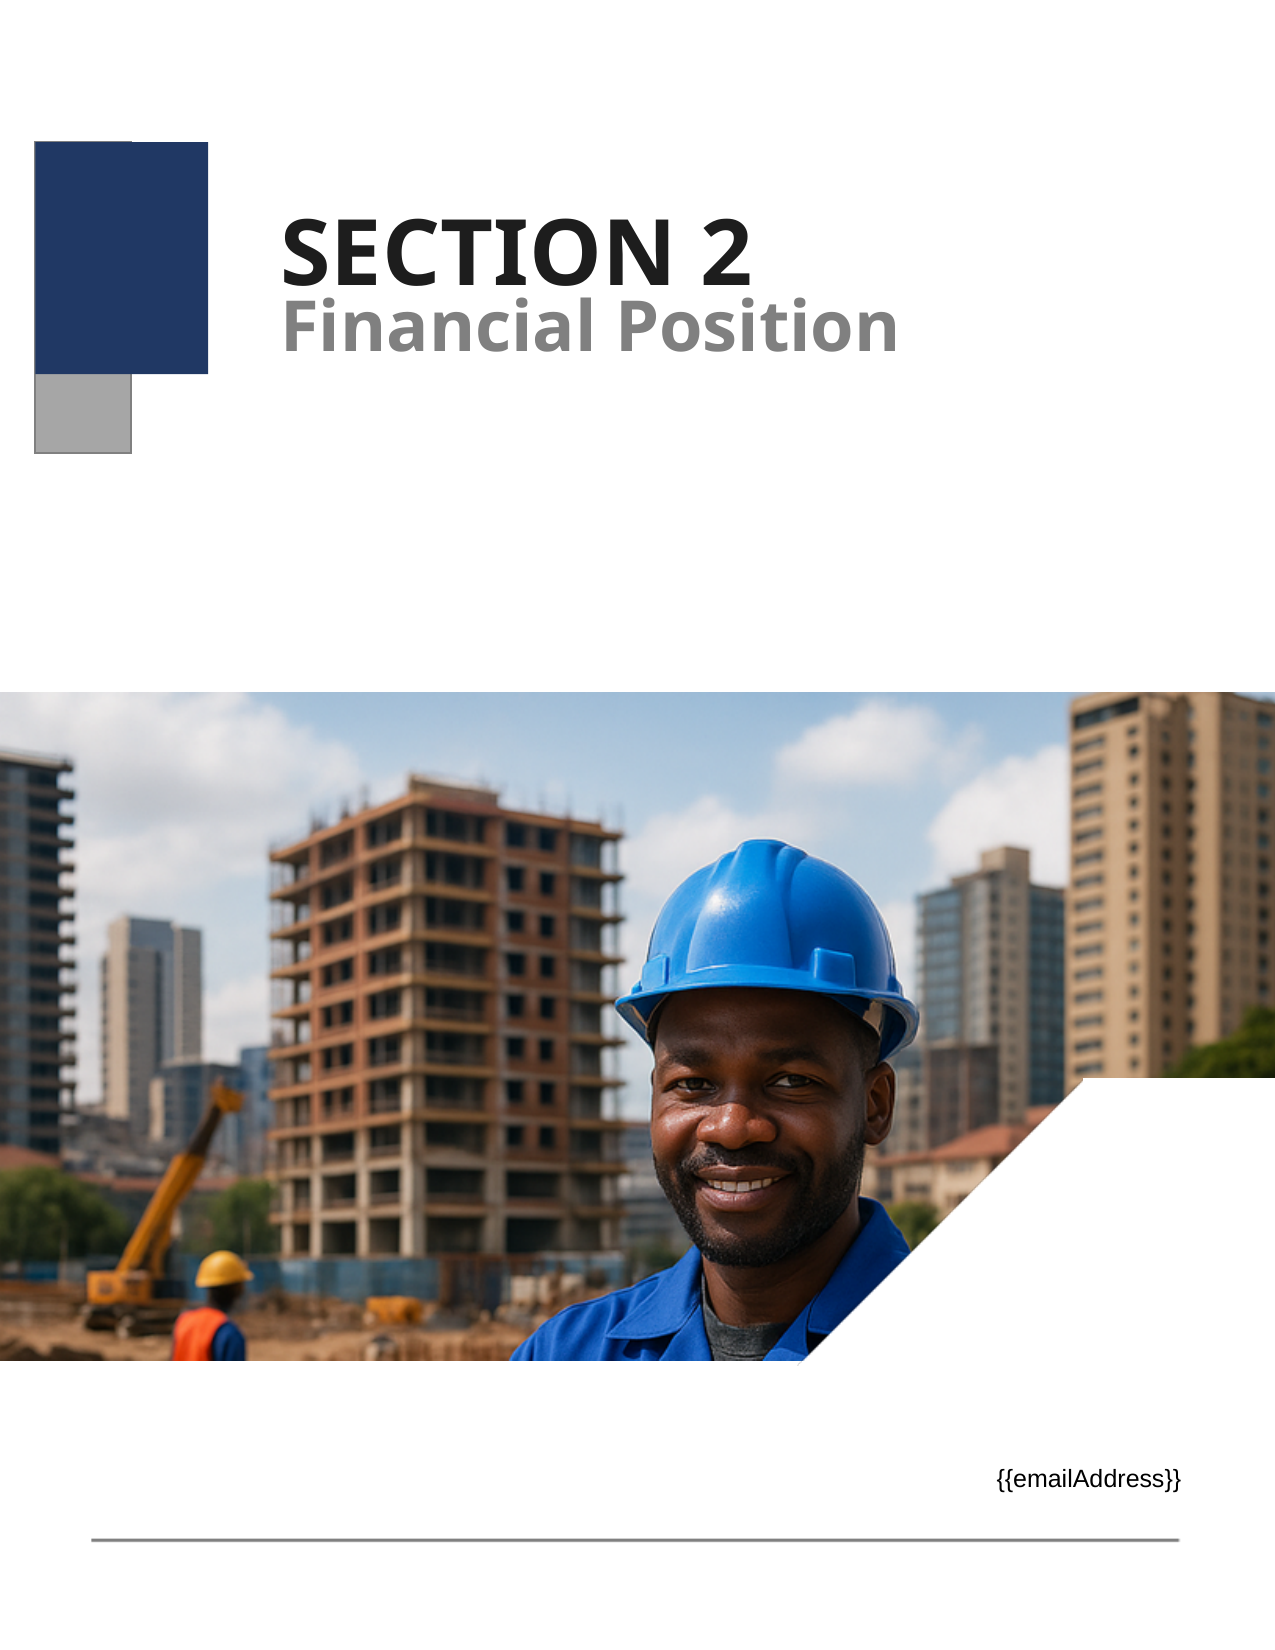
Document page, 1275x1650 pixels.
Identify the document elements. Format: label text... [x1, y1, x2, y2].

text_box {{emailAddress}} [715, 1460, 1182, 1498]
picture [90, 1523, 1182, 1555]
text_box SECTION 2 Financial Position [209, 171, 967, 340]
text_box [34, 375, 132, 454]
picture [0, 692, 1275, 1367]
text_box [34, 141, 209, 375]
